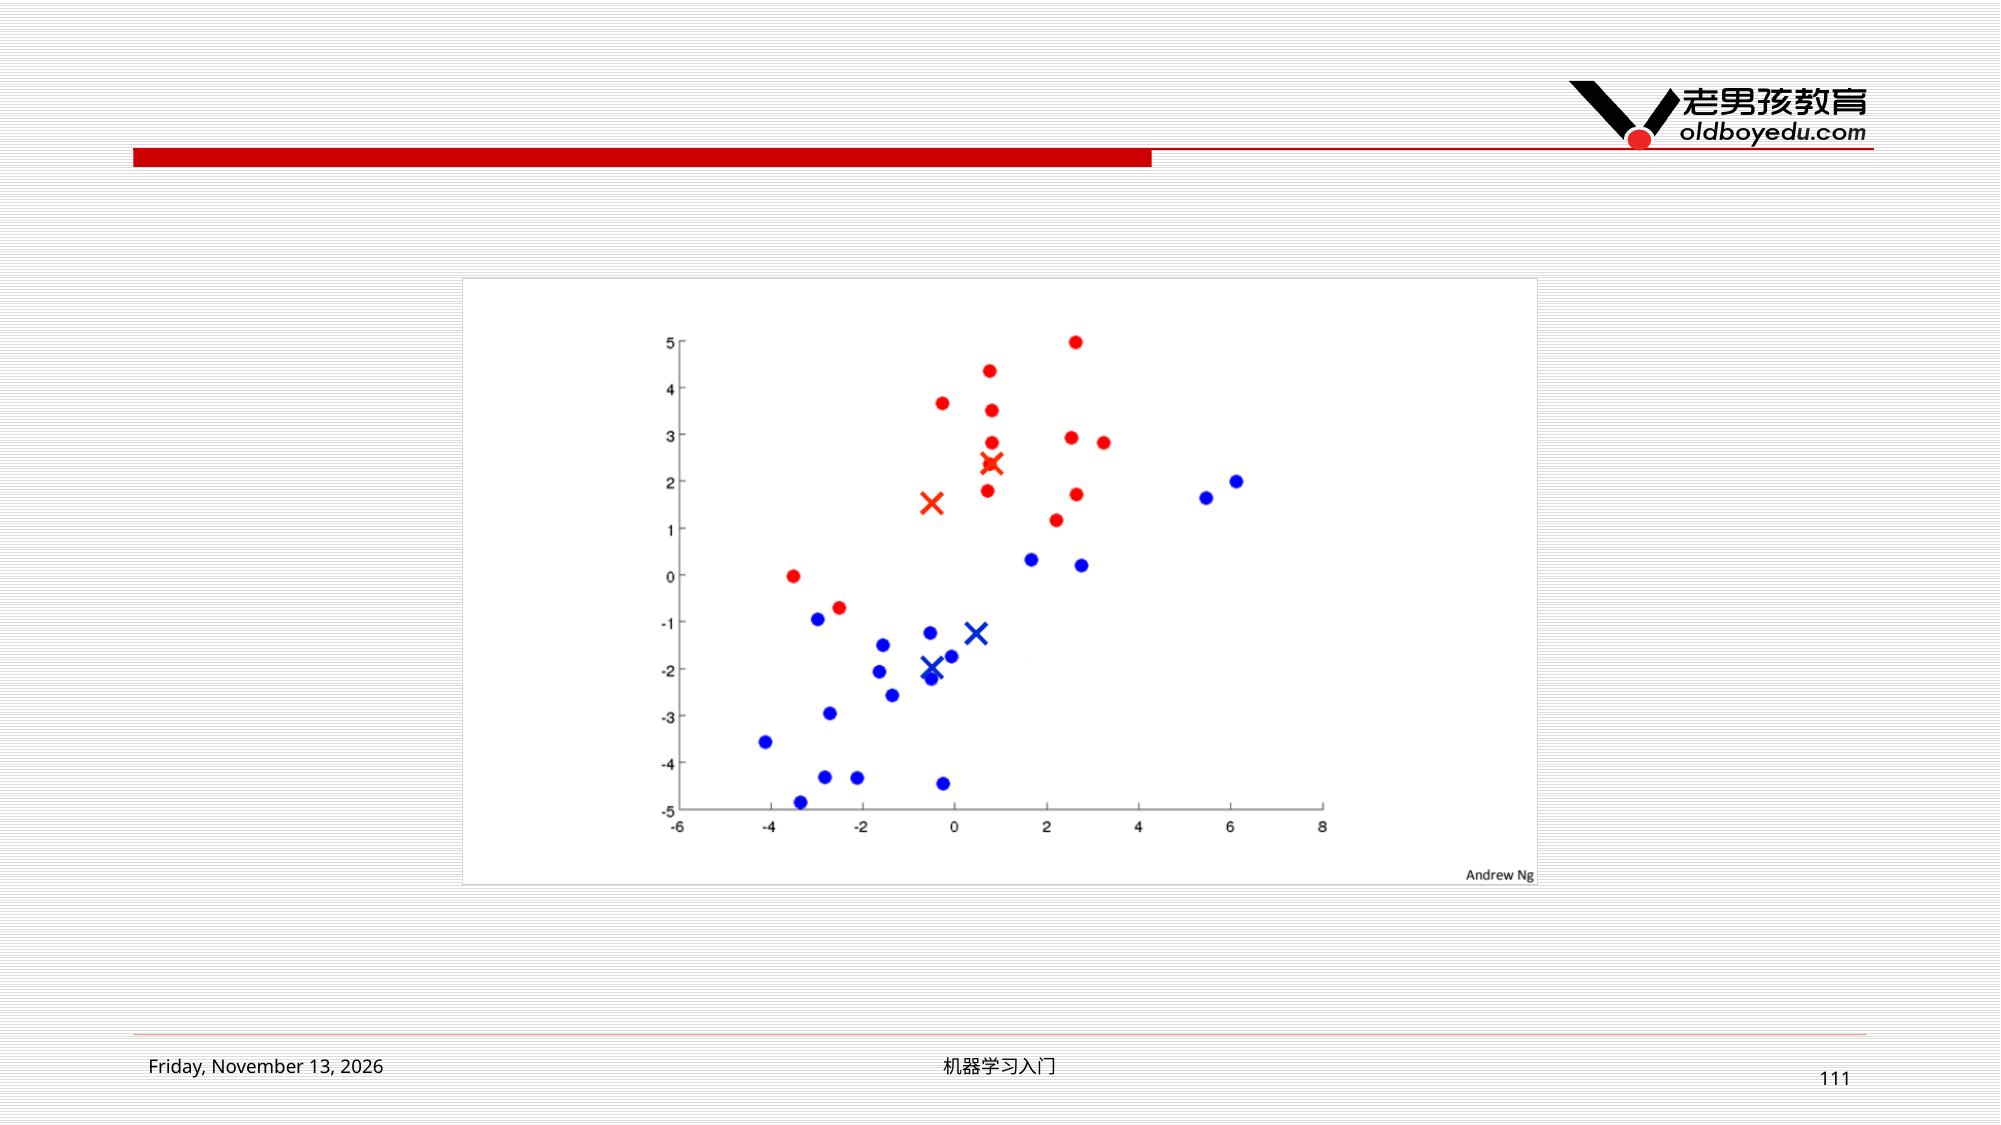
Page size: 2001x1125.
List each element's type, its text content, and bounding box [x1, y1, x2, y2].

footer 机器学习入门 [683, 1046, 1317, 1103]
slide_number 111 [1433, 1058, 1867, 1103]
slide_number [133, 1046, 567, 1103]
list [422, 172, 1576, 988]
